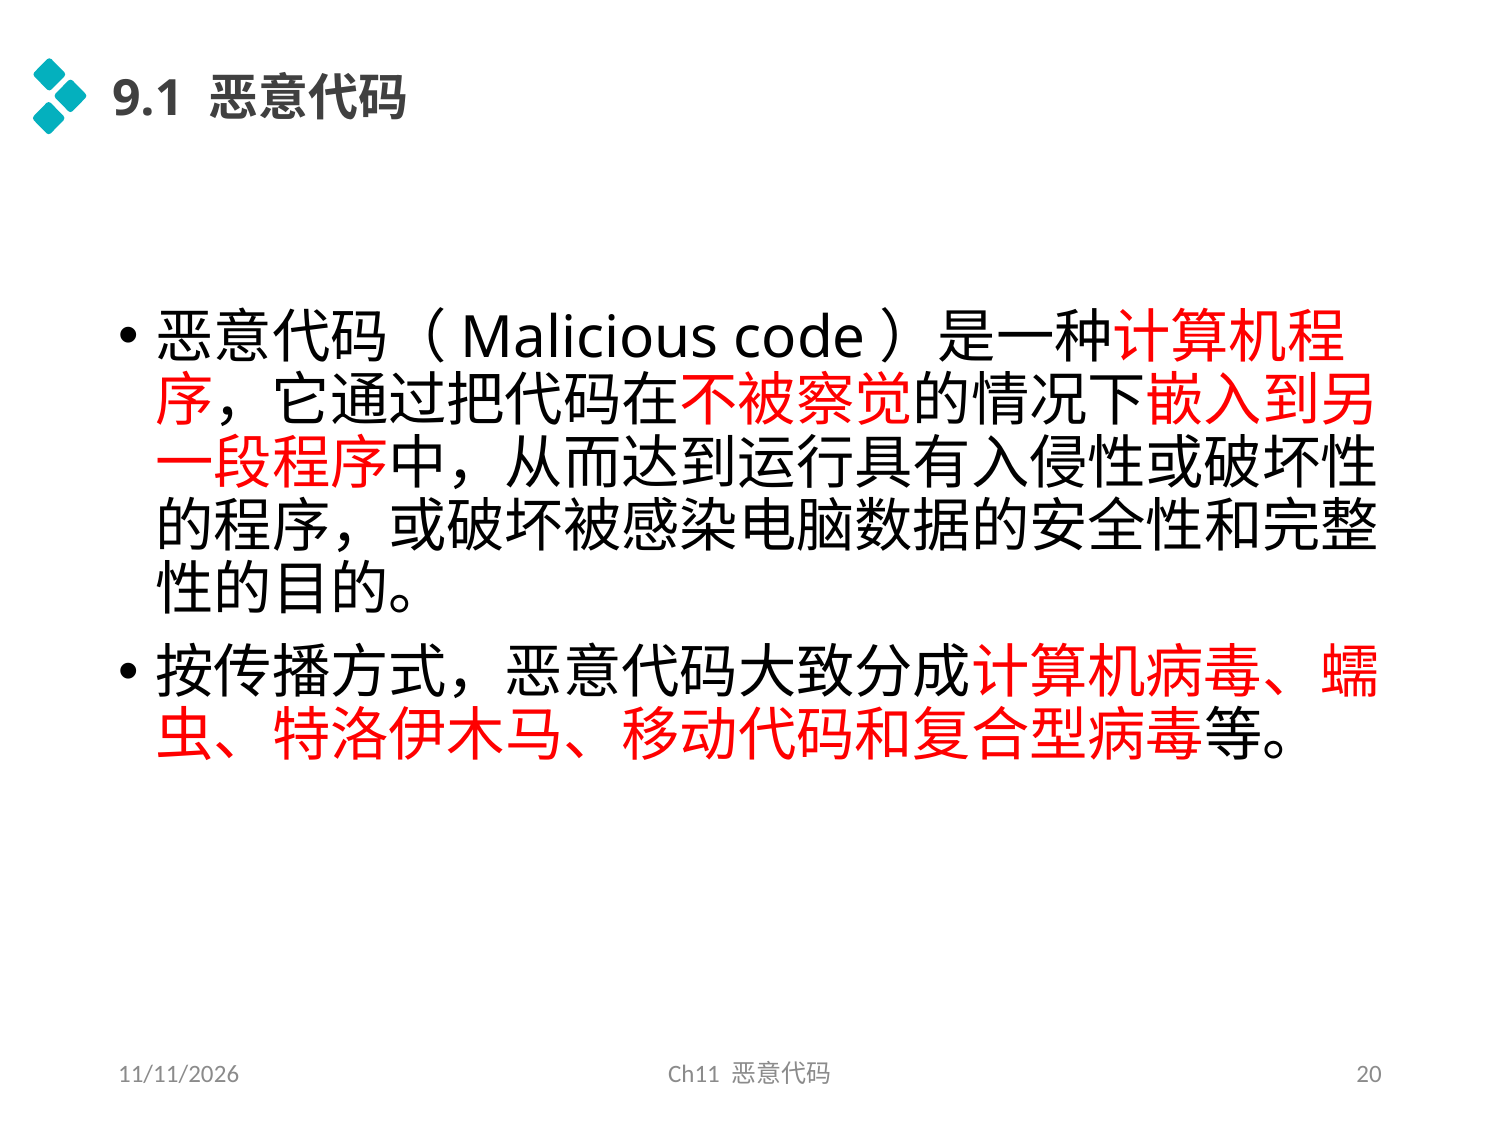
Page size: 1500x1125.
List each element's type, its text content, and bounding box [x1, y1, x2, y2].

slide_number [103, 1042, 441, 1103]
footer Ch11 恶意代码 [496, 1042, 1004, 1103]
slide_number 20 [1059, 1042, 1397, 1103]
list 恶意代码（Malicious code）是一种计算机程序，它通过把代码在不被察觉的情况下嵌入到另一段程序中，从而达到运行具有入侵性或破坏性的程序，或破坏被感染电脑数据的安全性和完整性的目的。 按传播方式，恶意代码大致分成计算机病毒、蠕虫、特洛伊木马、移动代码和复合型病毒等。 [103, 299, 1397, 1014]
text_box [32, 57, 556, 135]
